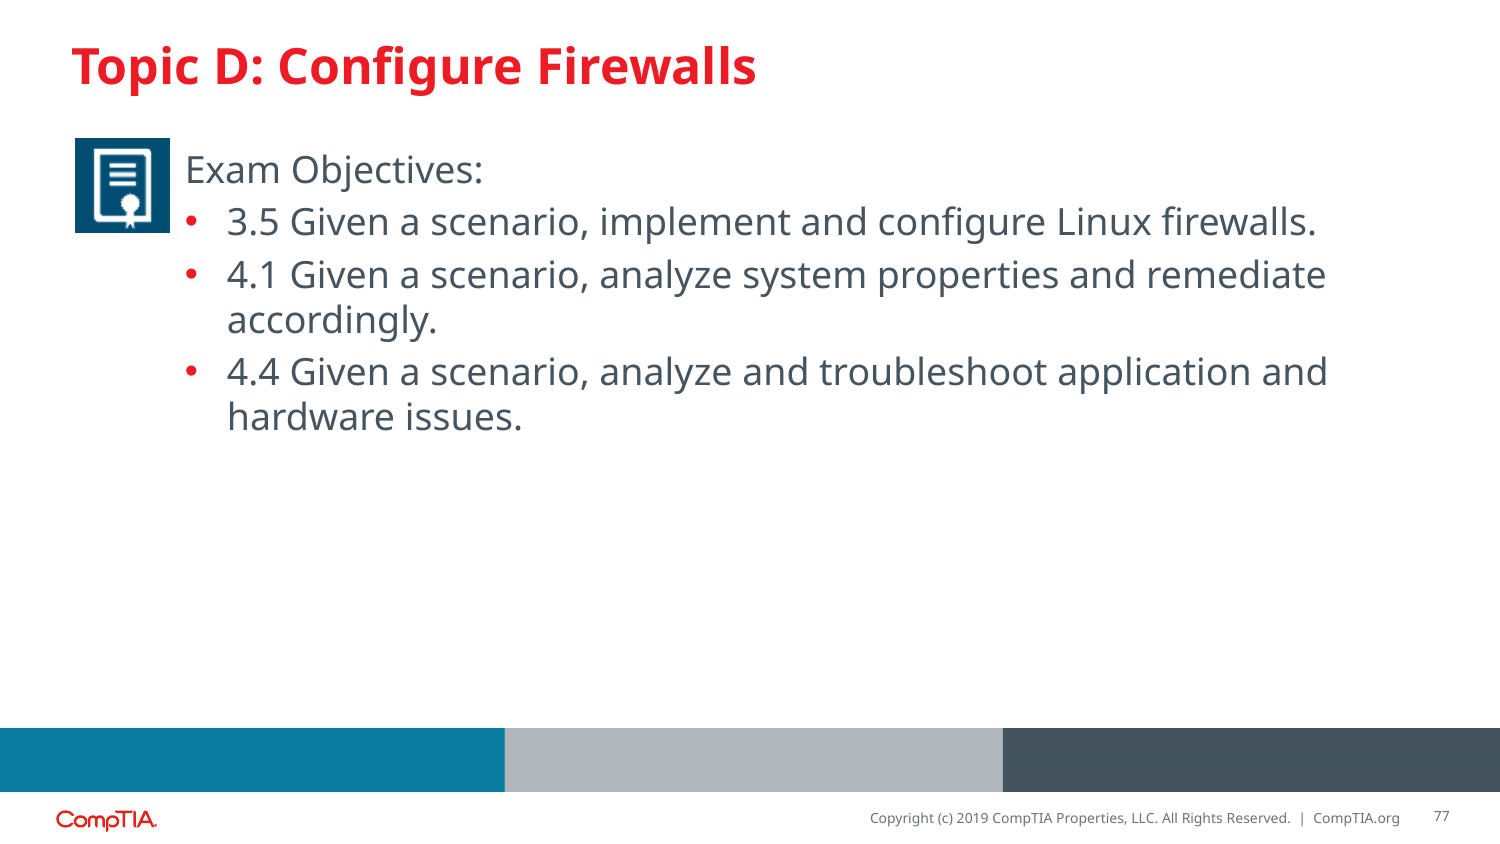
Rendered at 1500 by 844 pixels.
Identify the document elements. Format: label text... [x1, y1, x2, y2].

slide_number 77 [1407, 800, 1450, 835]
picture [505, 728, 1500, 792]
list Exam Objectives: 3.5 Given a scenario, implement and configure Linux firewalls. 4.1 Given a scenario, analyze system properties and remediate accordingly. 4.4 Given a scenario, analyze and troubleshoot application and hardware issues. [169, 138, 1444, 706]
title Topic D: Configure Firewalls [56, 12, 1444, 117]
picture [94, 149, 151, 228]
